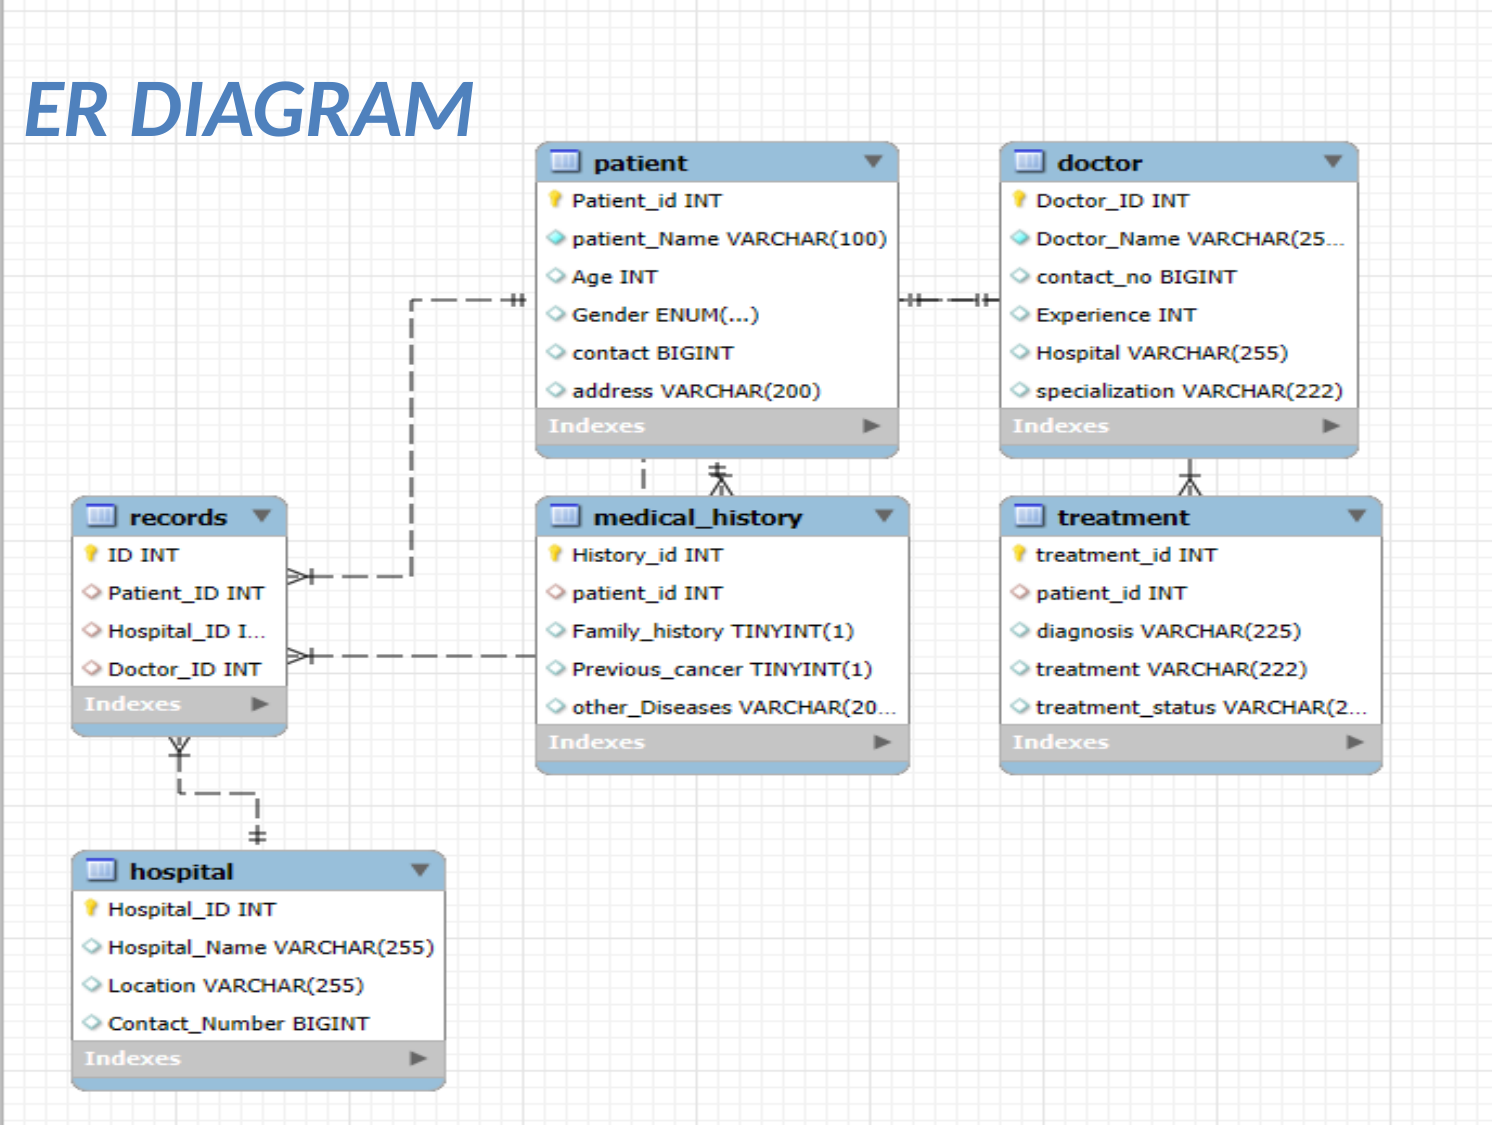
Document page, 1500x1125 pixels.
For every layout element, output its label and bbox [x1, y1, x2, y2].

list [0, 0, 1492, 1125]
